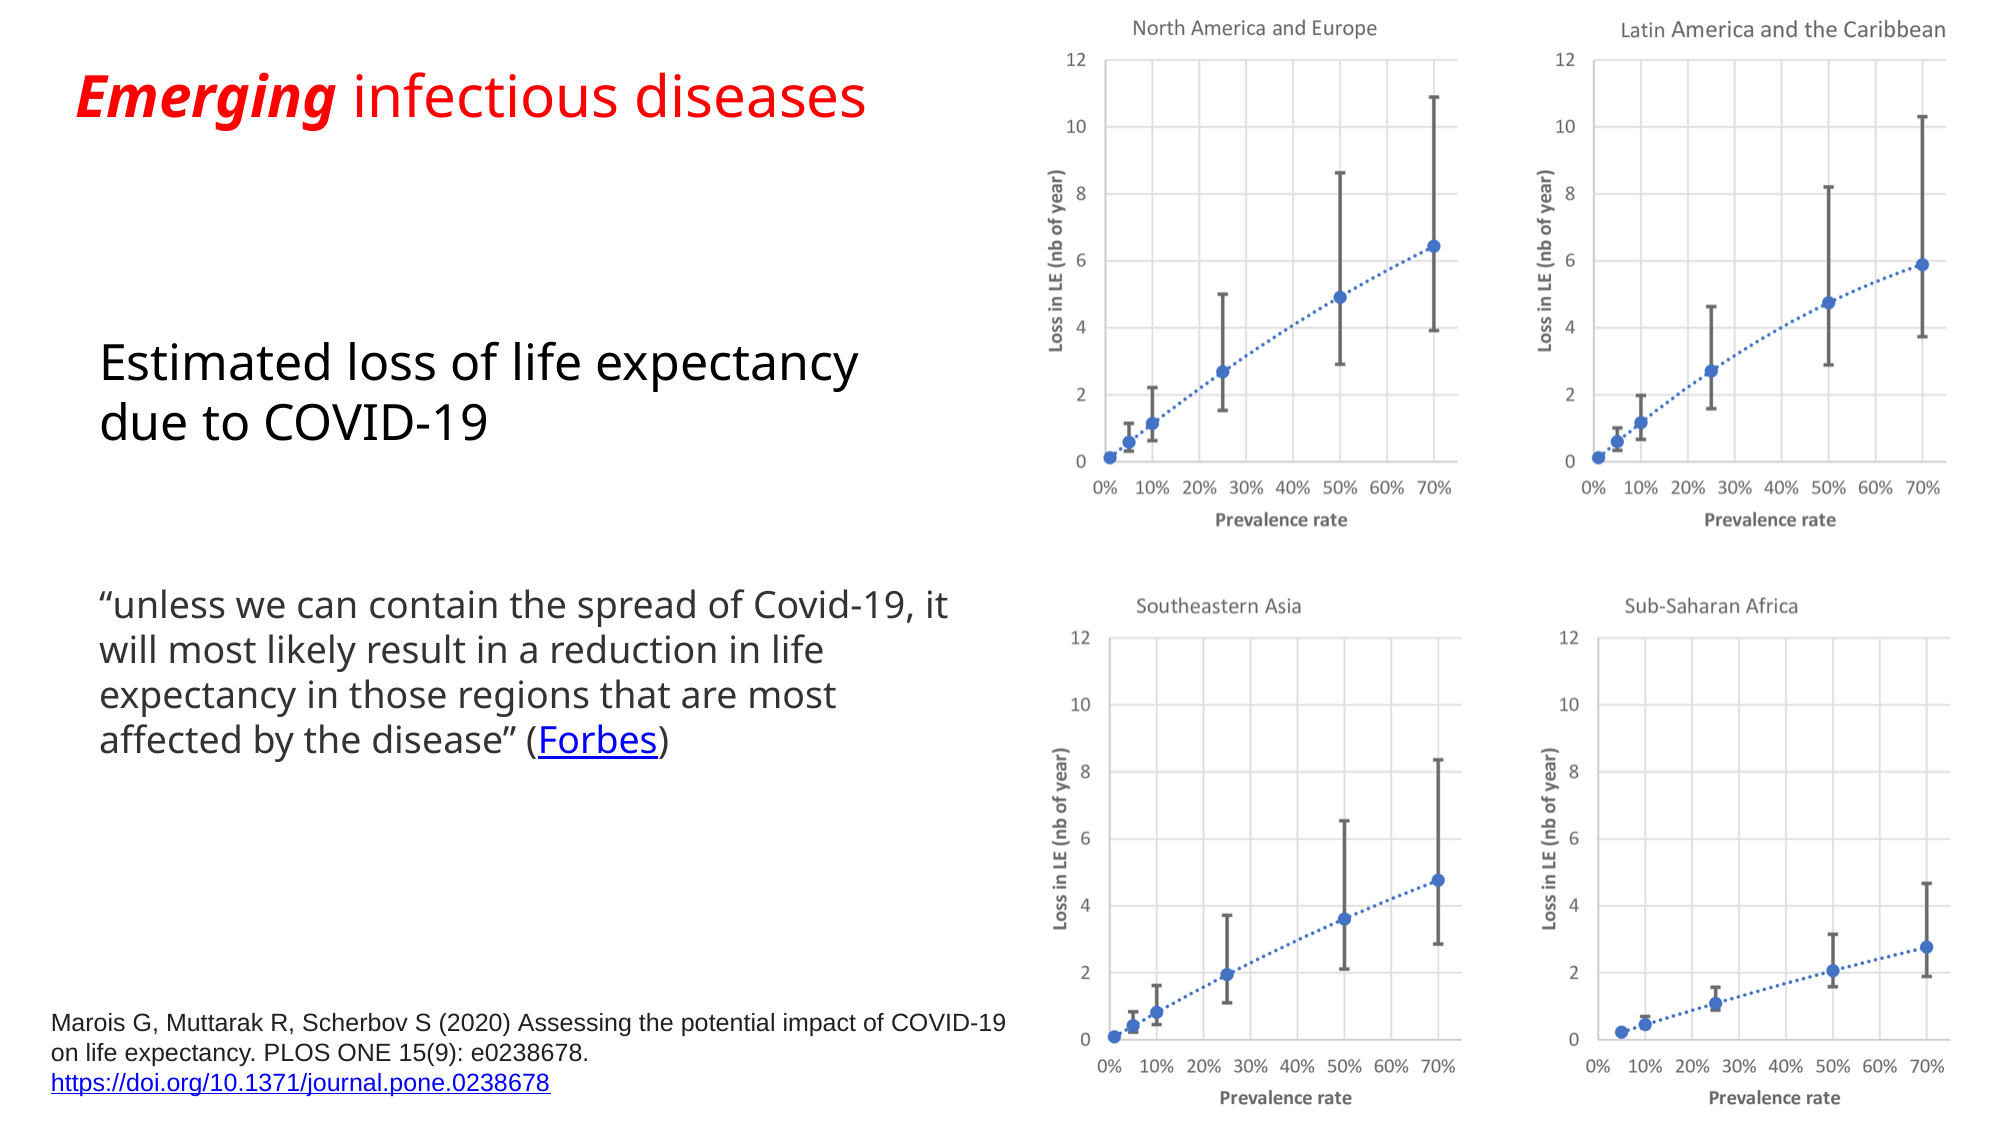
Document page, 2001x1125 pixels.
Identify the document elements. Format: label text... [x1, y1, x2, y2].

text_box Emerging infectious diseases [60, 51, 994, 137]
picture [1047, 19, 1952, 1106]
text_box “unless we can contain the spread of Covid-19, it will most likely result in a reduction in life expectancy in those regions that are most affected by the disease” (Forbes) [84, 573, 988, 775]
text_box Estimated loss of life expectancy due to COVID-19 [84, 323, 953, 458]
text_box Marois G, Muttarak R, Scherbov S (2020) Assessing the potential impact of COVID-19 on life expectancy. PLOS ONE 15(9): e0238678. https://doi.org/10.1371/journal.pone.0238678 [36, 999, 1037, 1104]
